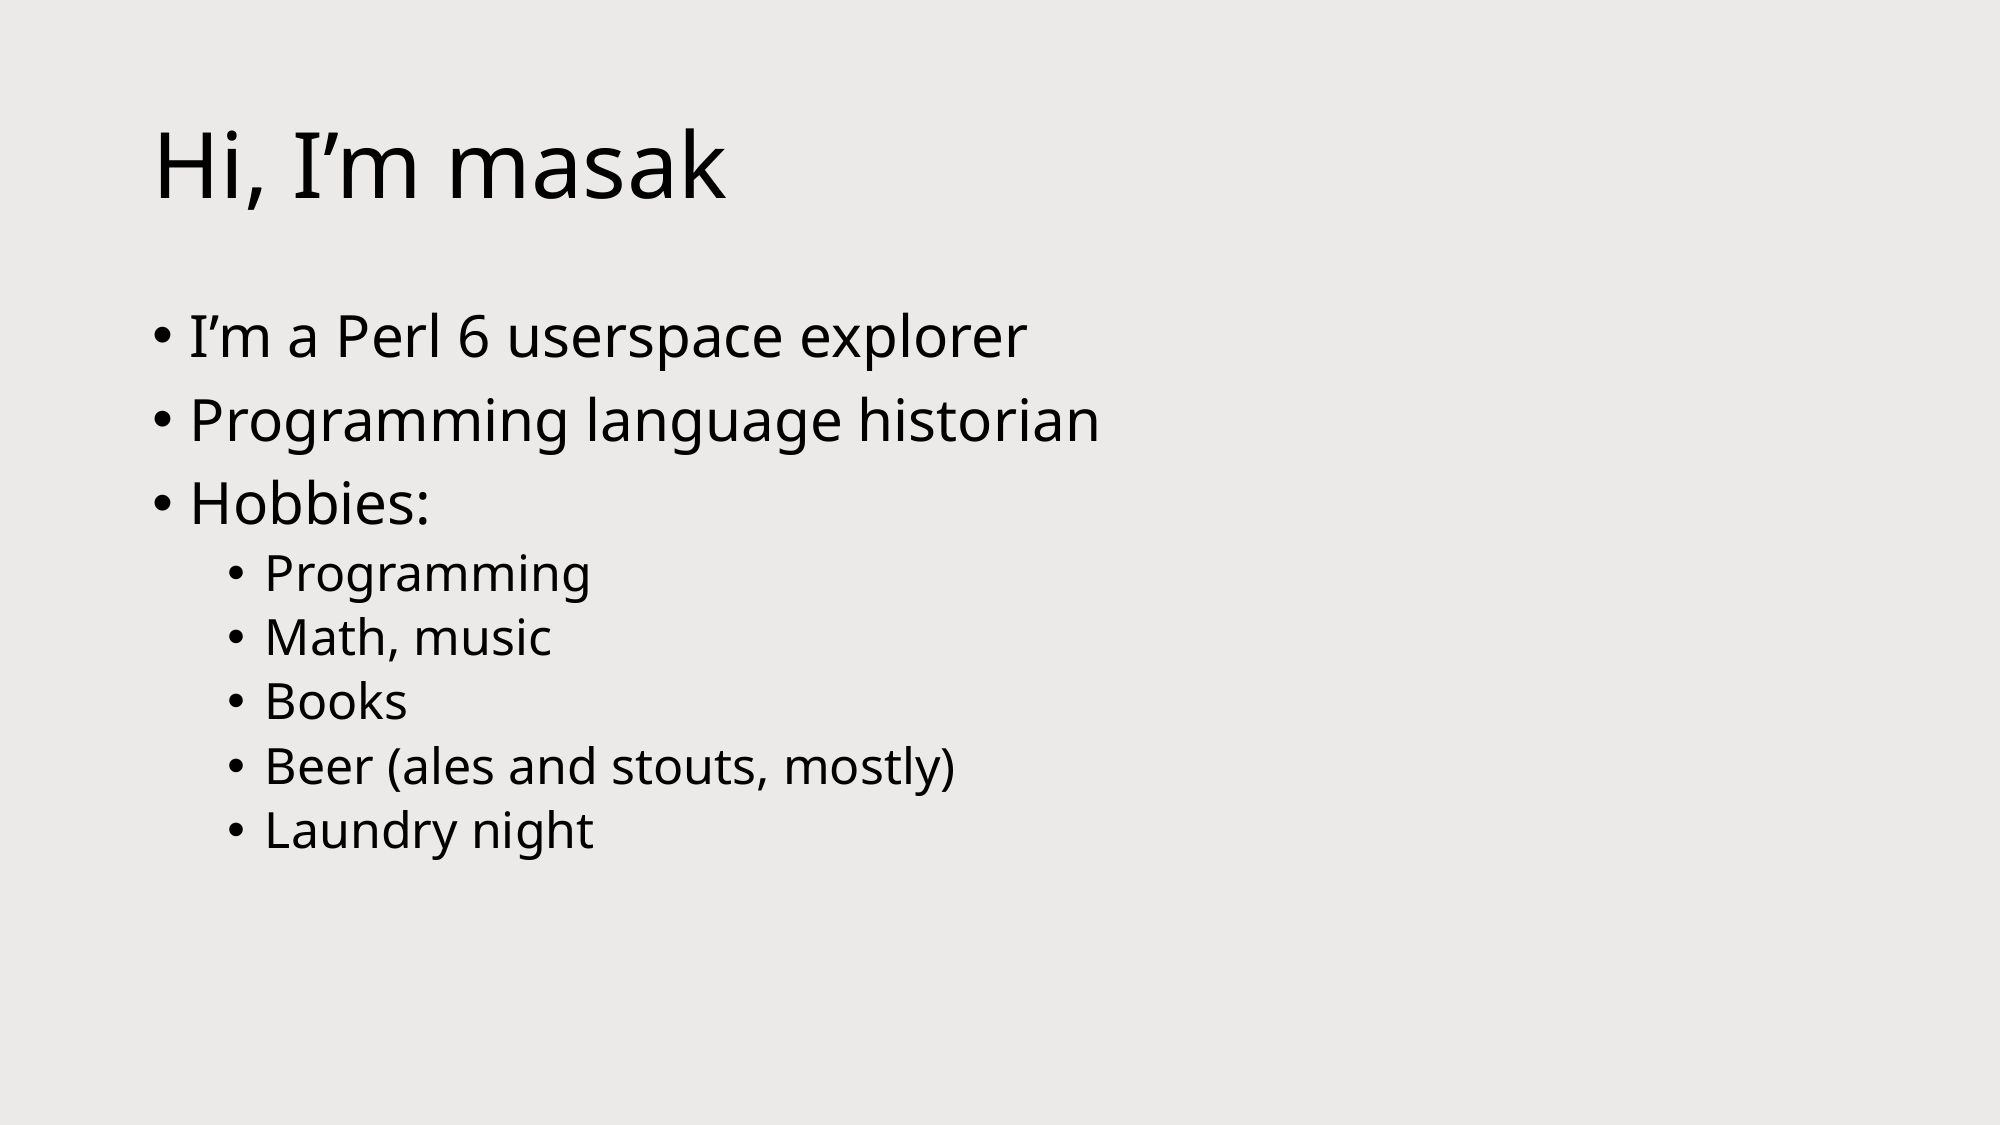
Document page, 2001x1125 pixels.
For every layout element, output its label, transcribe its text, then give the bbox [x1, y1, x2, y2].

title Hi, I’m masak [137, 59, 1863, 278]
list I’m a Perl 6 userspace explorer Programming language historian Hobbies: Programming Math, music Books Beer (ales and stouts, mostly) Laundry night [137, 299, 1863, 1014]
